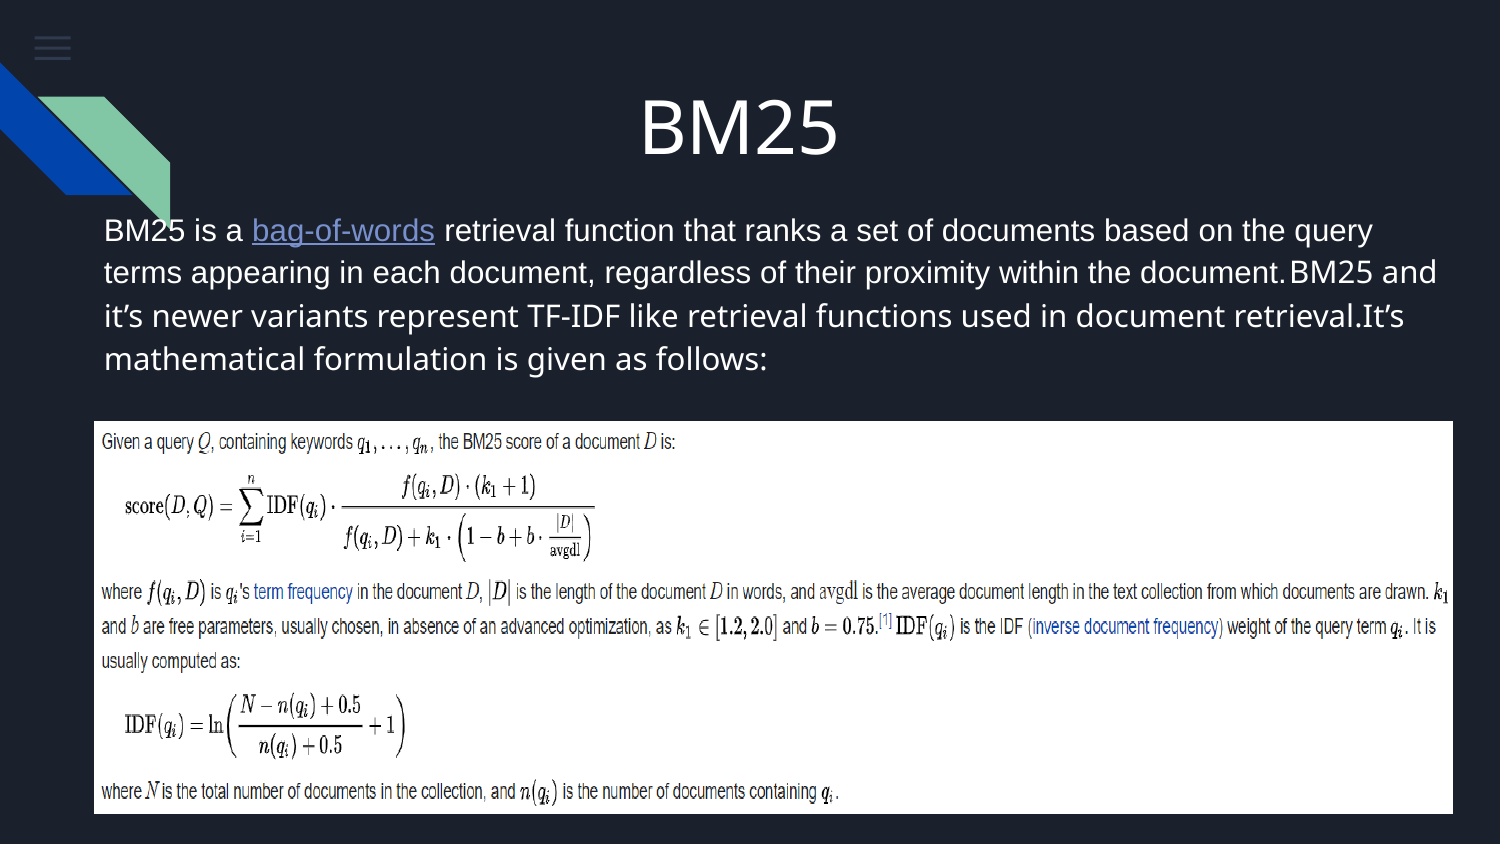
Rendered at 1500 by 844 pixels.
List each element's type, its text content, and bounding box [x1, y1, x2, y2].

list BM25 is a bag-of-words retrieval function that ranks a set of documents based on the query terms appearing in each document, regardless of their proximity within the document.BM25 and it’s newer variants represent TF-IDF like retrieval functions used in document retrieval.It’s mathematical formulation is given as follows: [88, 189, 1459, 379]
picture [94, 421, 1454, 814]
title BM25 [111, 64, 1368, 189]
